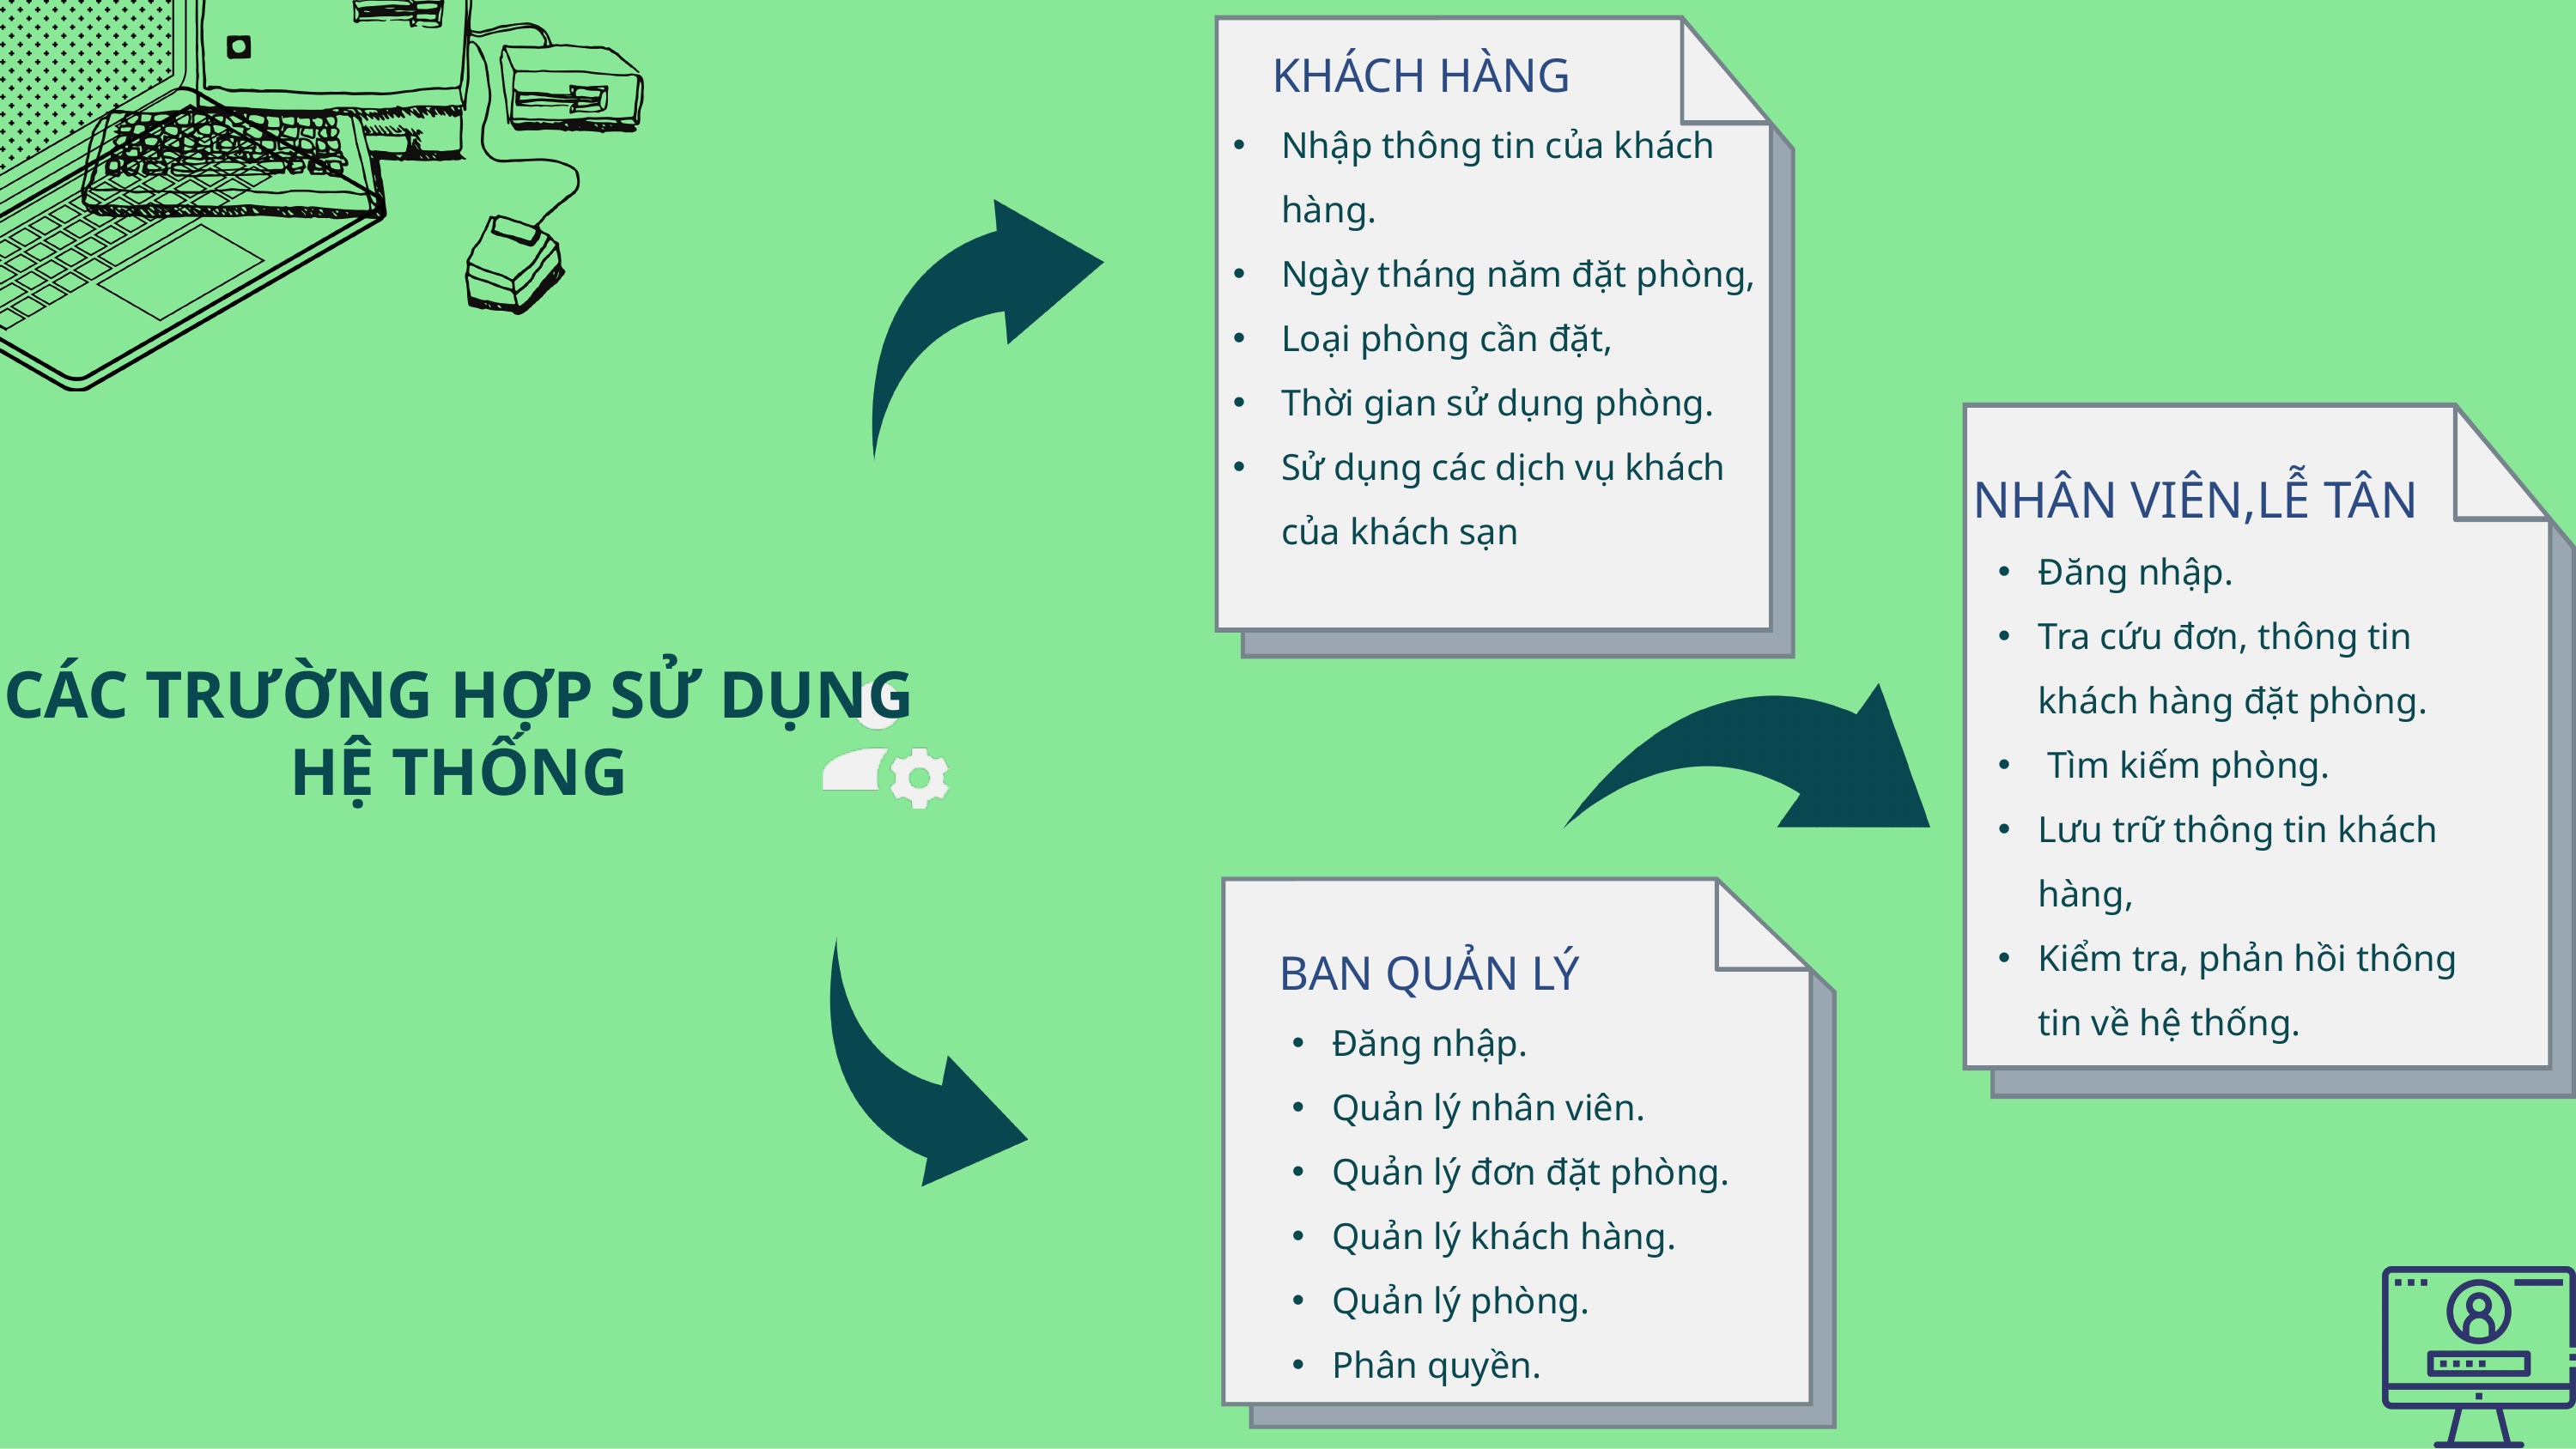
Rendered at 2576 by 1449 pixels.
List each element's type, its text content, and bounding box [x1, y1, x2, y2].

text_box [0, 653, 929, 911]
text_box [1962, 402, 2576, 1100]
picture [1563, 624, 1933, 957]
picture [793, 937, 1060, 1204]
picture [0, 0, 645, 391]
text_box NHÂN VIÊN,LỄ TÂN Đăng nhập. Tra cứu đơn, thông tin khách hàng đặt phòng. Tìm kiếm phòng. Lưu trữ thông tin khách hàng, Kiểm tra, phản hồi thông tin về hệ thống. [1933, 438, 2496, 1108]
picture [929, 682, 950, 809]
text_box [1214, 15, 1795, 659]
picture [2382, 1266, 2576, 1448]
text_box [1221, 876, 1838, 1429]
picture [851, 190, 1121, 461]
